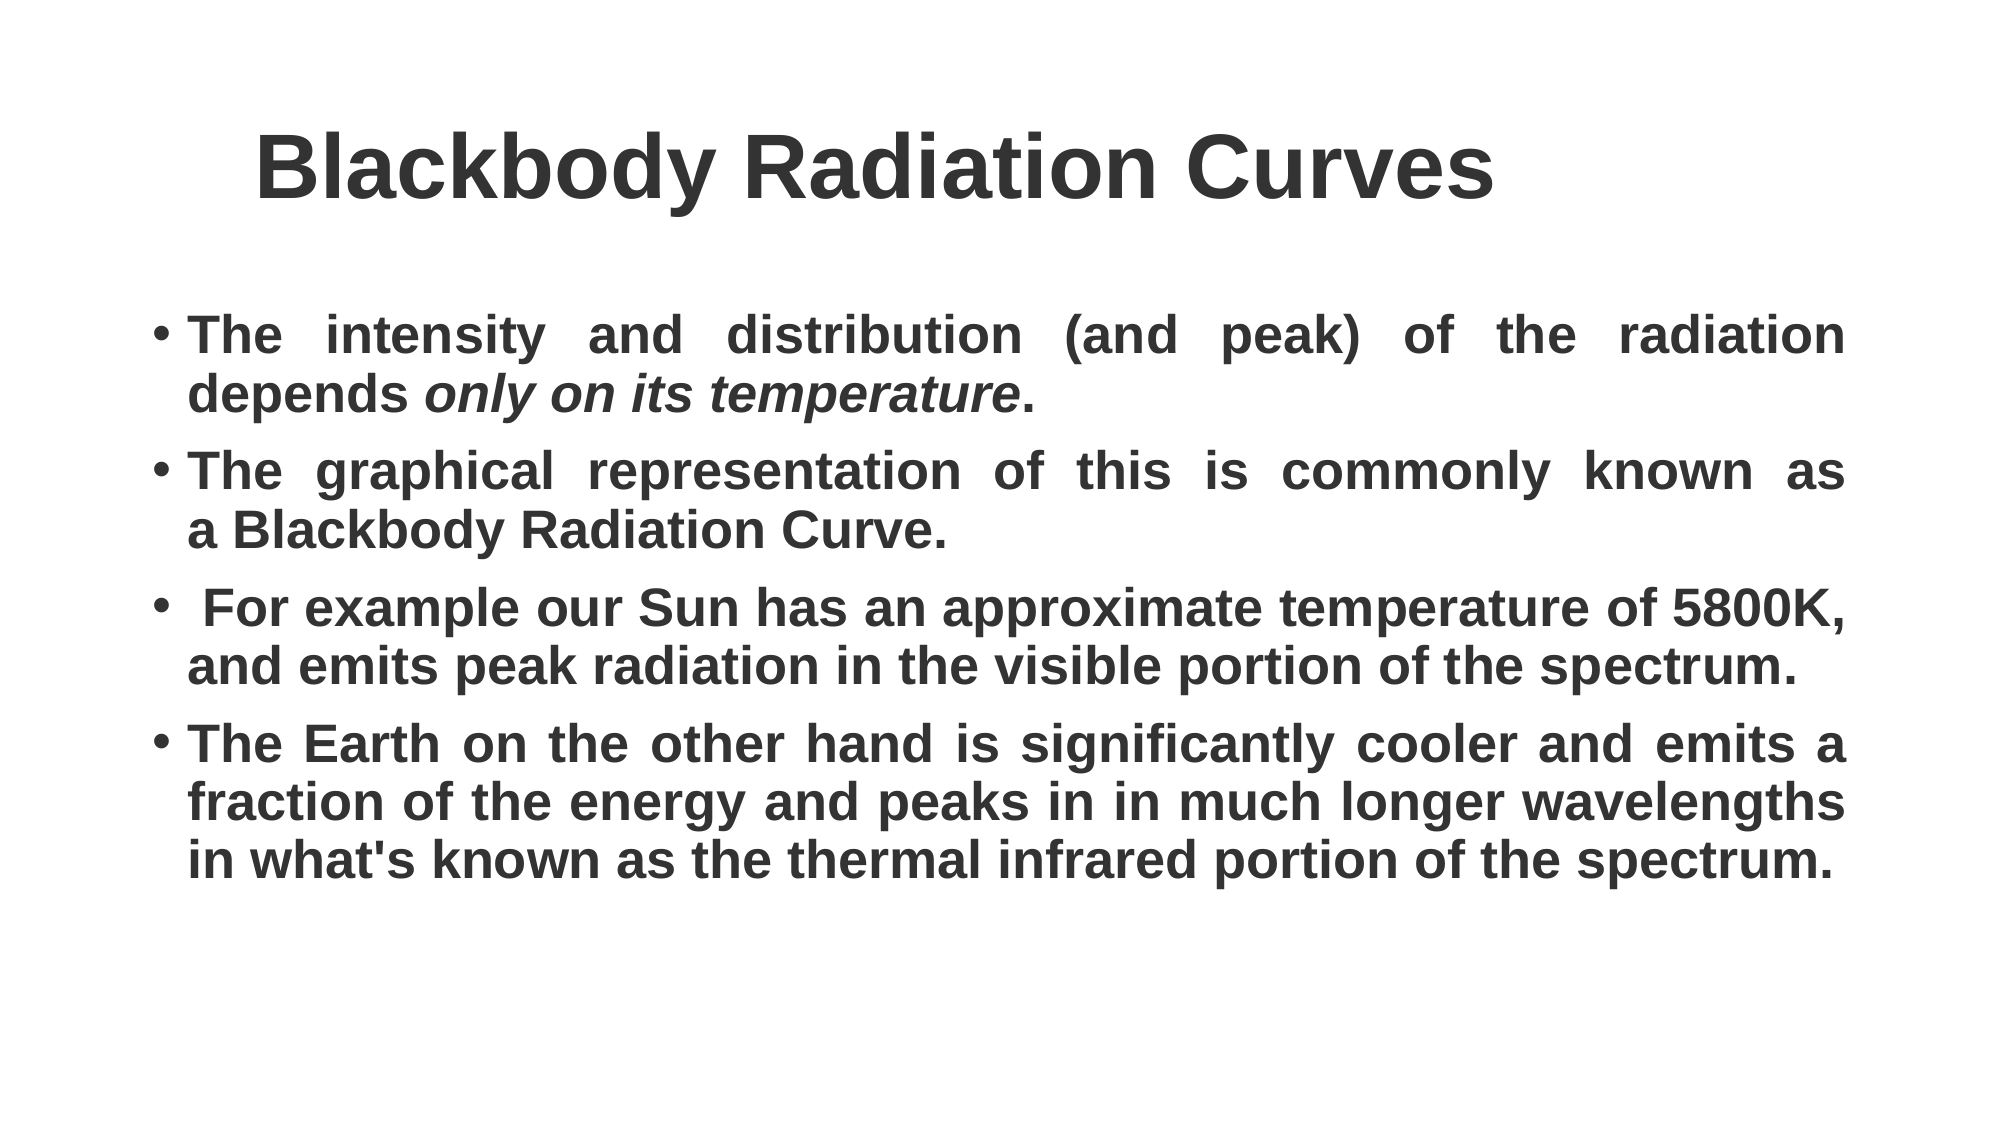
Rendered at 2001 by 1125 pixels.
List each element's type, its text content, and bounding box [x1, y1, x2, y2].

list The intensity and distribution (and peak) of the radiation depends only on its temperature. The graphical representation of this is commonly known as a Blackbody Radiation Curve. For example our Sun has an approximate temperature of 5800K, and emits peak radiation in the visible portion of the spectrum. The Earth on the other hand is significantly cooler and emits a fraction of the energy and peaks in in much longer wavelengths in what's known as the thermal infrared portion of the spectrum. [137, 299, 1863, 1014]
title Blackbody Radiation Curves [137, 59, 1863, 278]
